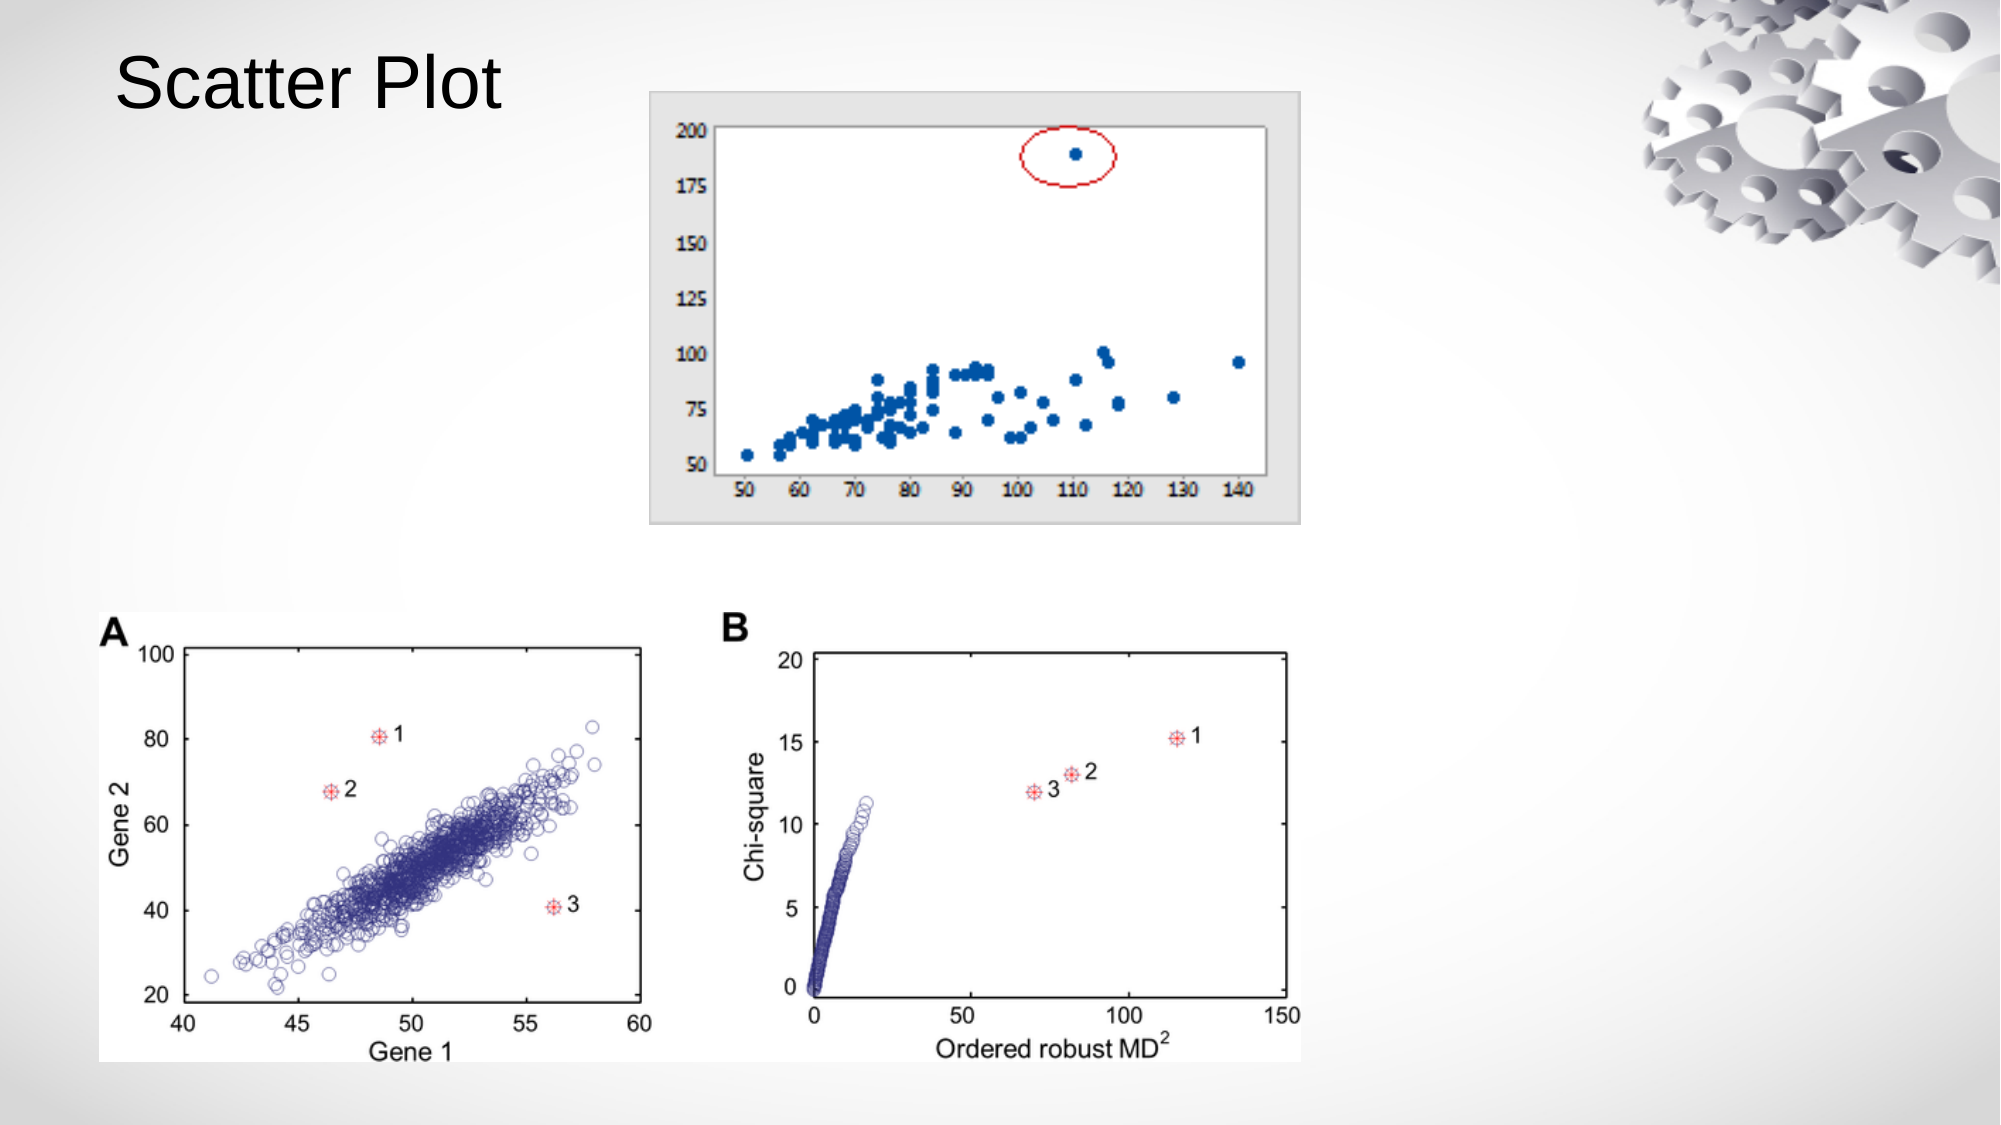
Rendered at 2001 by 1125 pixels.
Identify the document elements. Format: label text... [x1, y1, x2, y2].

title Scatter Plot [99, 30, 1901, 127]
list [99, 612, 1301, 1062]
picture [0, 0, 2000, 1125]
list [649, 91, 1301, 525]
